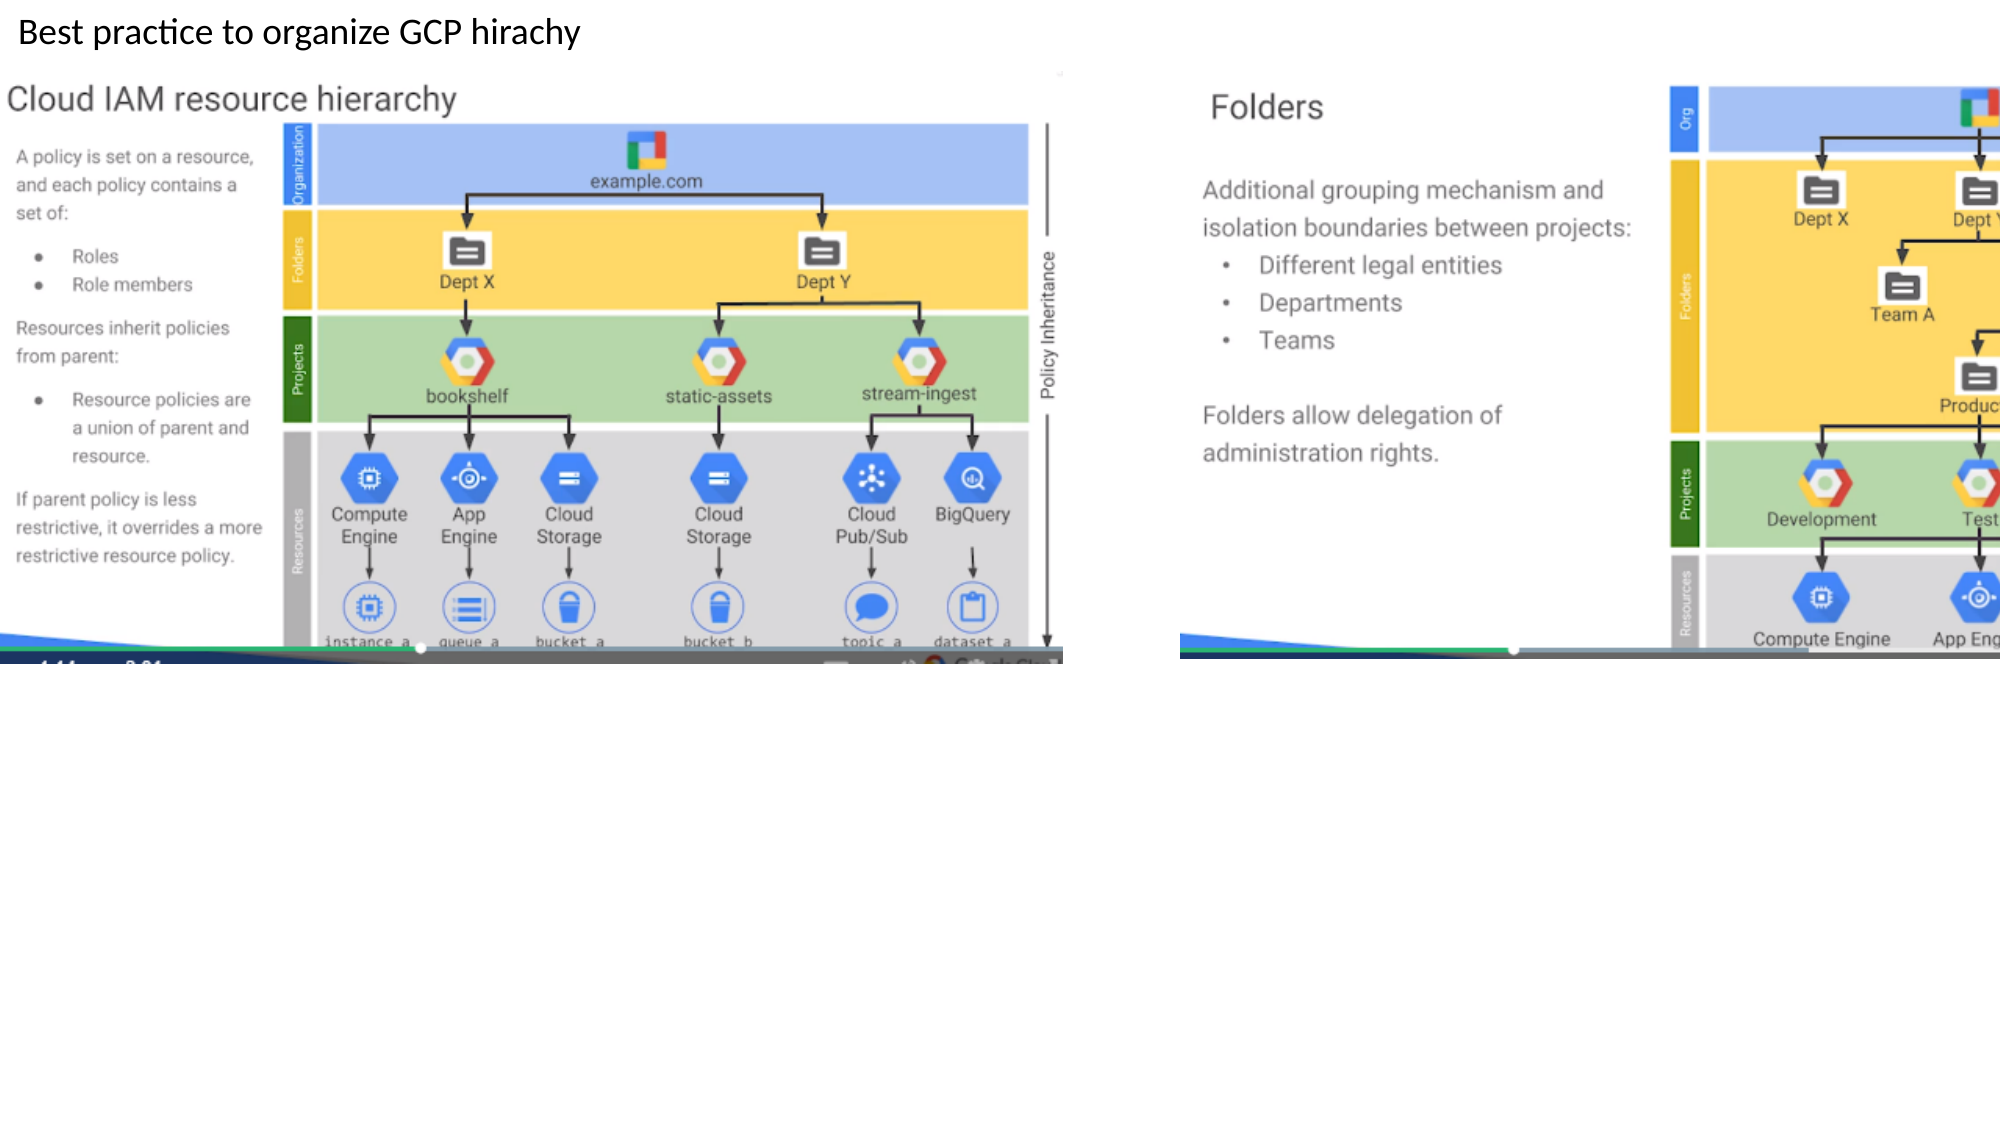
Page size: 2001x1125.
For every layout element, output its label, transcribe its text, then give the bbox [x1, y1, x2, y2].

picture [1180, 71, 2000, 659]
picture [0, 71, 1063, 664]
text_box Best practice to organize GCP hirachy [3, 0, 597, 60]
